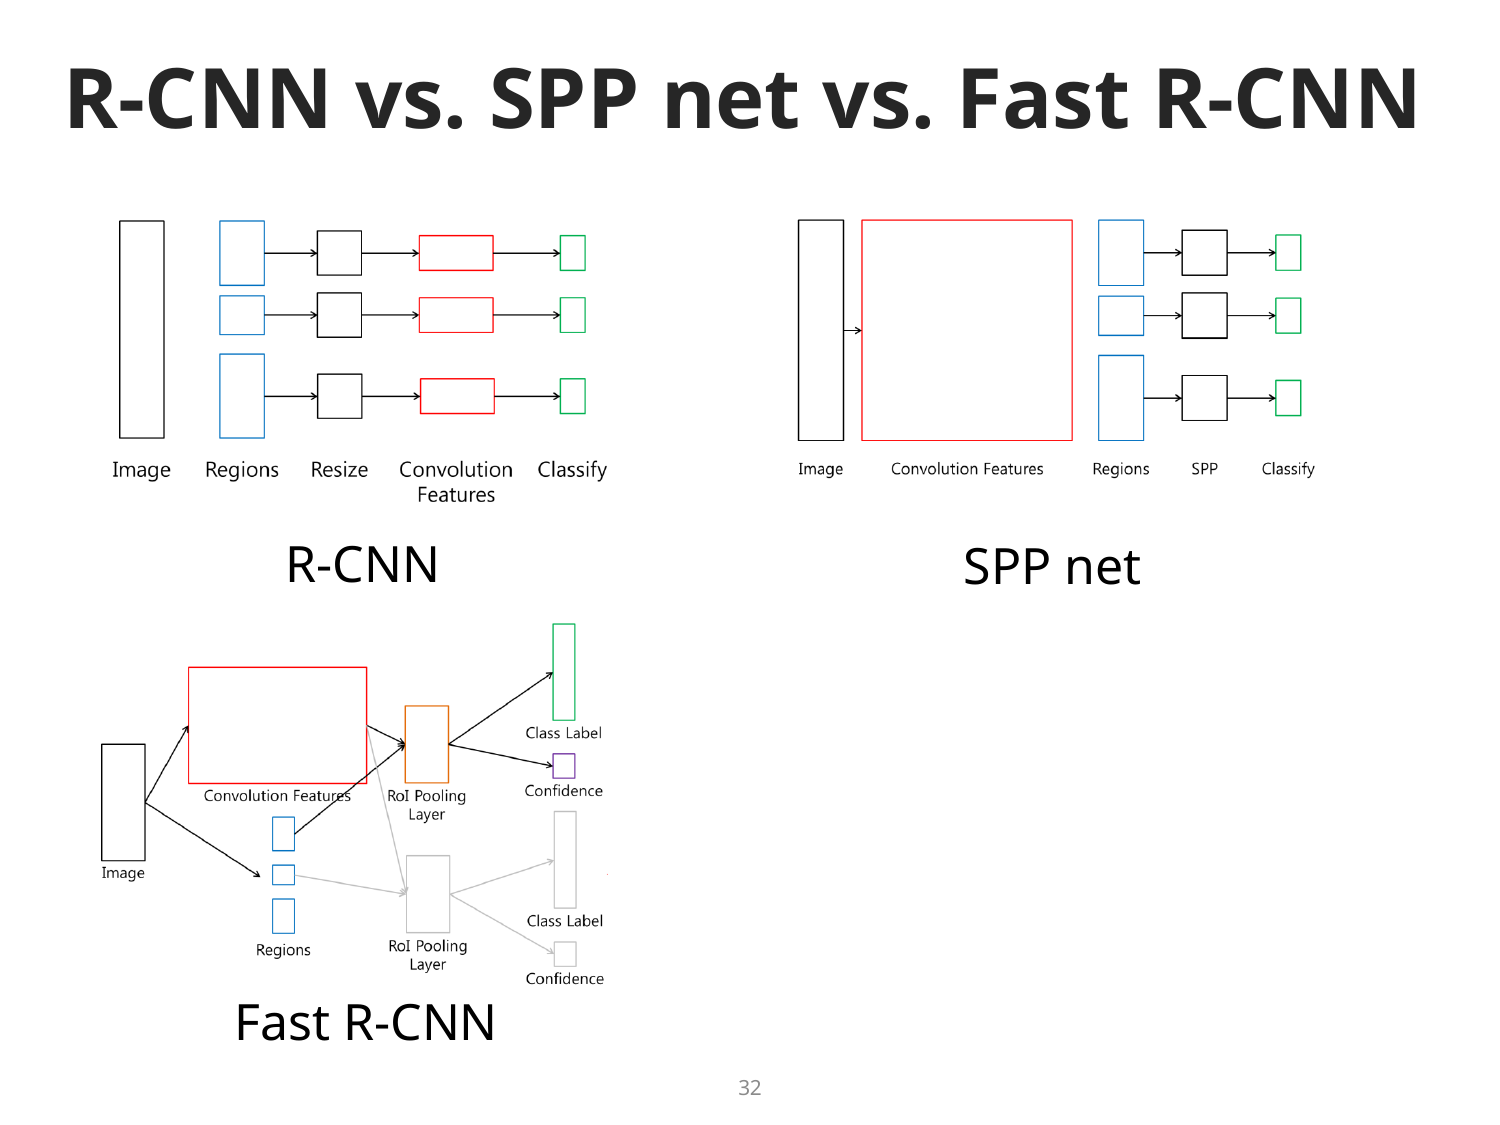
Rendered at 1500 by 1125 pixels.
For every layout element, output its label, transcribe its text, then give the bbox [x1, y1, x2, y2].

title R-CNN vs. SPP net vs. Fast R-CNN [48, 41, 1456, 149]
text_box R-CNN [270, 524, 456, 600]
text_box Fast R-CNN [168, 1000, 564, 1058]
picture [111, 211, 611, 512]
text_box SPP net [949, 527, 1173, 602]
slide_number 32 [575, 1058, 925, 1119]
picture [789, 207, 1333, 496]
picture [96, 621, 627, 992]
